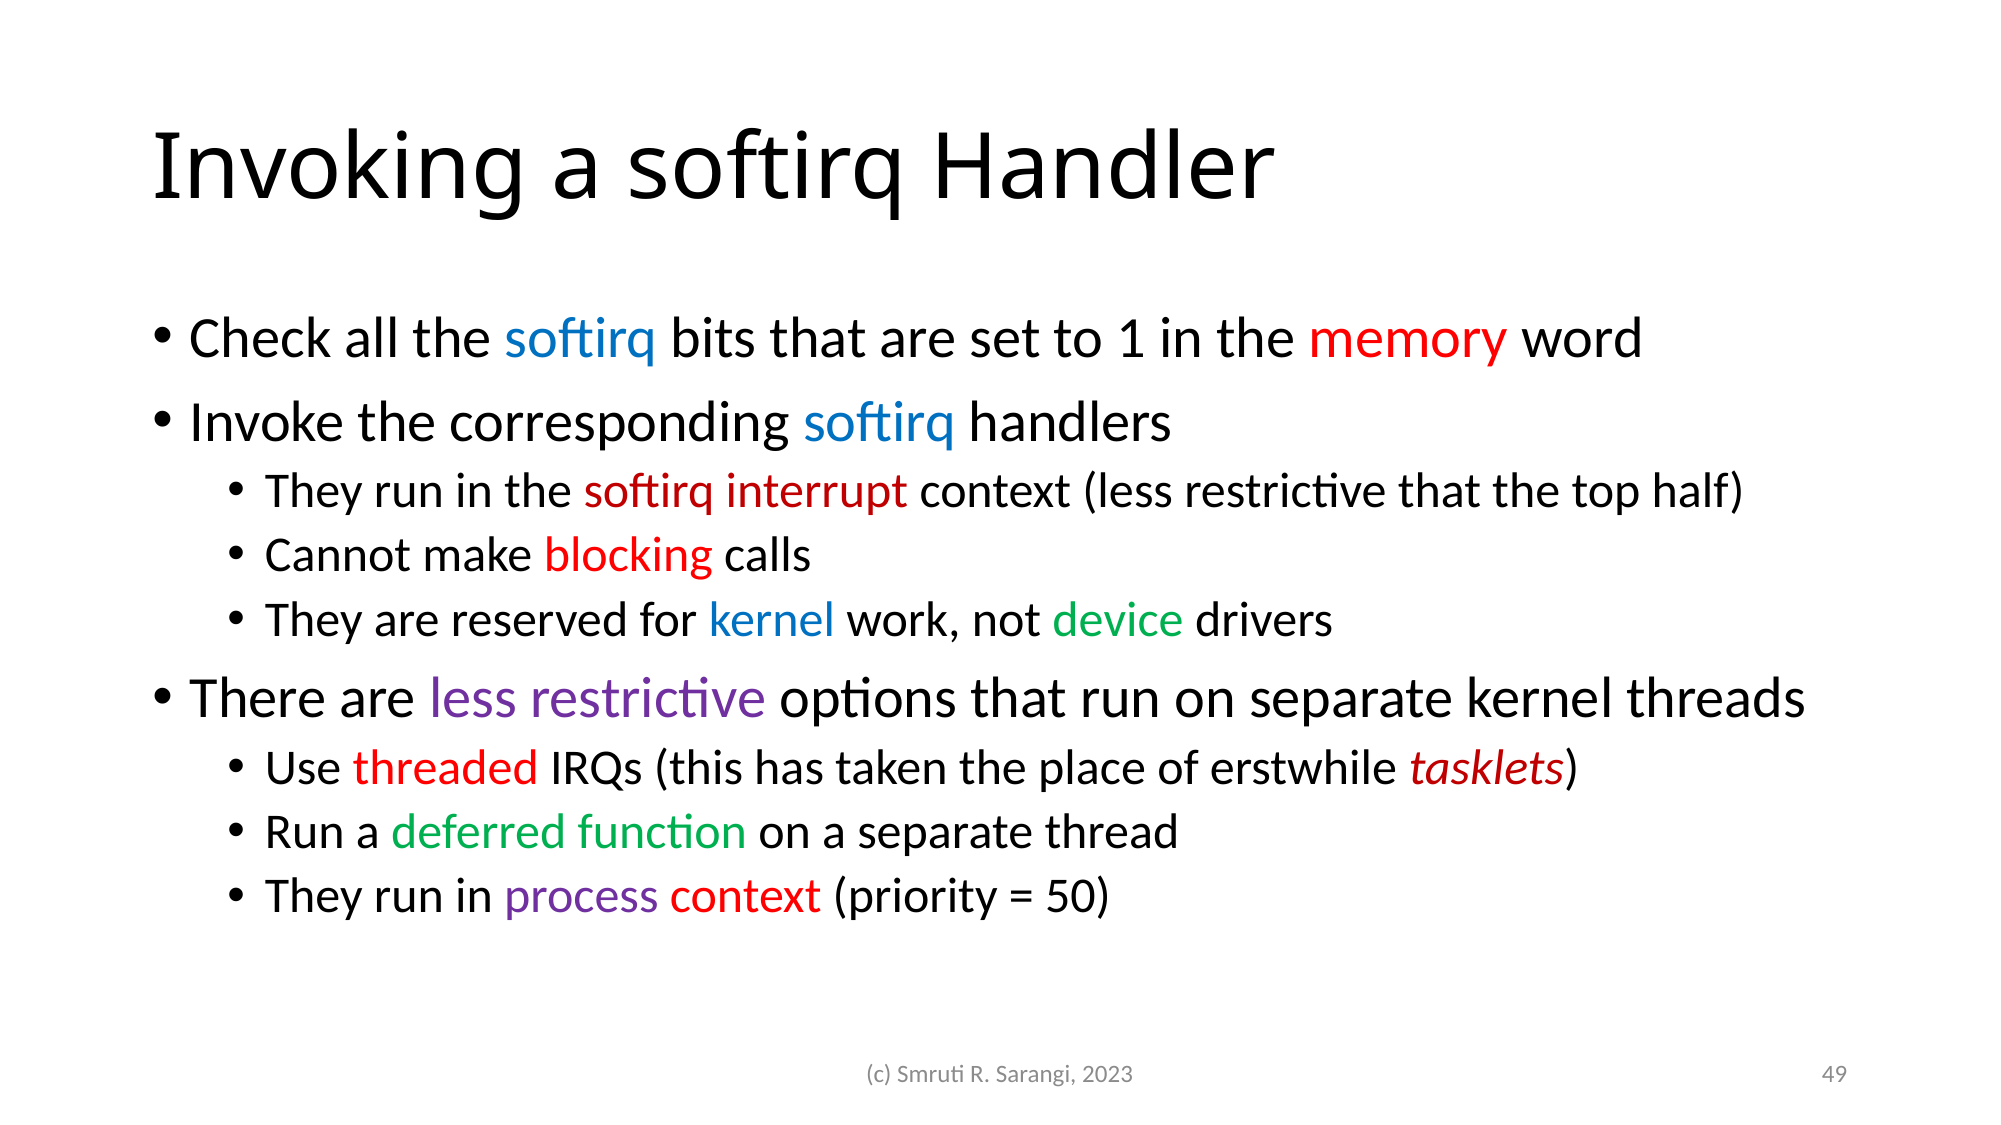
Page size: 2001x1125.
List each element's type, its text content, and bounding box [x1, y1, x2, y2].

slide_number 49 [1412, 1042, 1863, 1103]
title Invoking a softirq Handler [137, 59, 1863, 278]
footer (c) Smruti R. Sarangi, 2023 [662, 1042, 1338, 1103]
list Check all the softirq bits that are set to 1 in the memory word Invoke the corresponding softirq handlers They run in the softirq interrupt context (less restrictive that the top half) Cannot make blocking calls They are reserved for kernel work, not device drivers There are less restrictive options that run on separate kernel threads Use threaded IRQs (this has taken the place of erstwhile tasklets) Run a deferred function on a separate thread They run in process context (priority = 50) [137, 299, 1863, 1014]
